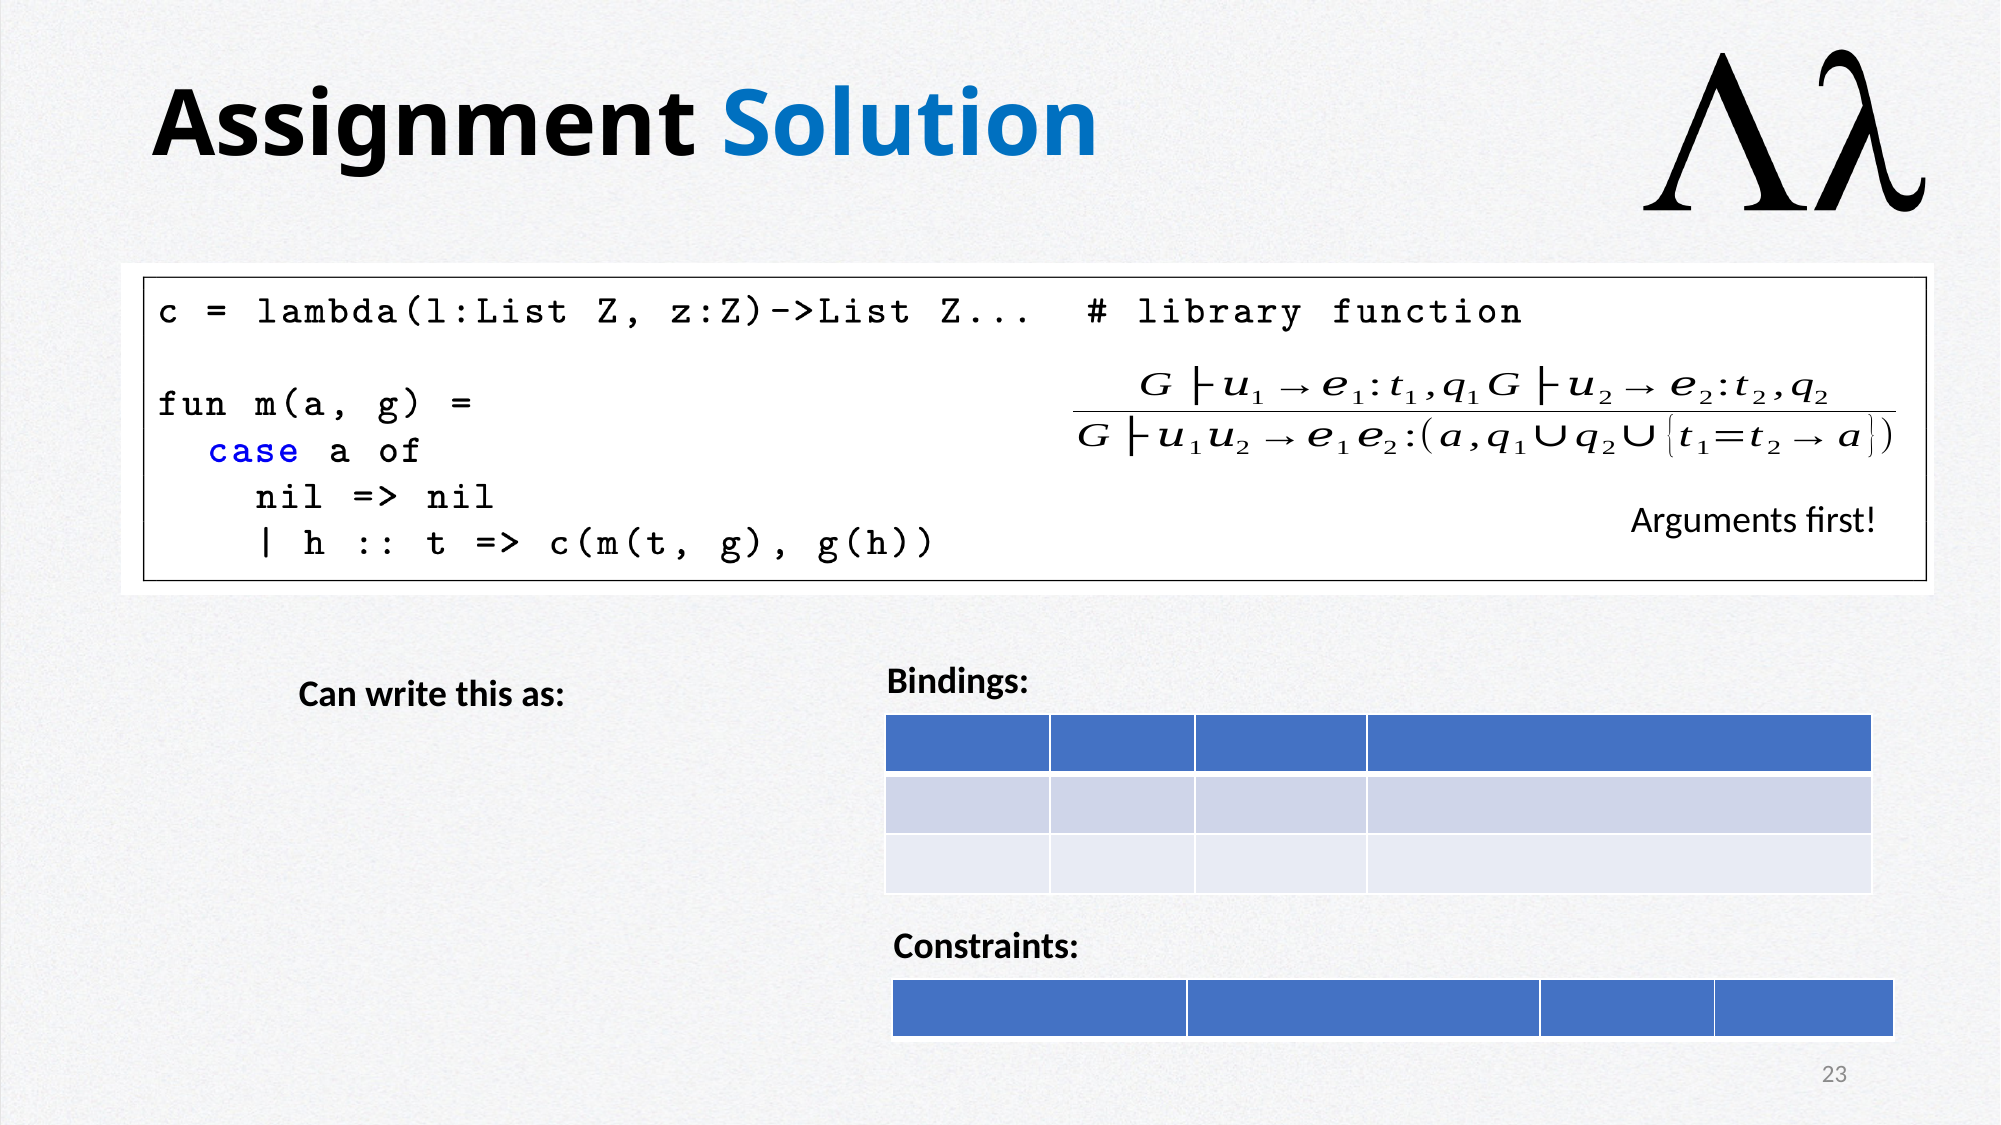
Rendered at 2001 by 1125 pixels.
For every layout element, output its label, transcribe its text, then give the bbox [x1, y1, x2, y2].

slide_number 22 [1412, 1042, 1863, 1103]
text_box Constraints: [878, 891, 1095, 1041]
picture [0, 0, 2001, 1125]
title Assignment Solution [137, 17, 1863, 235]
text_box Bindings: [872, 626, 1045, 776]
